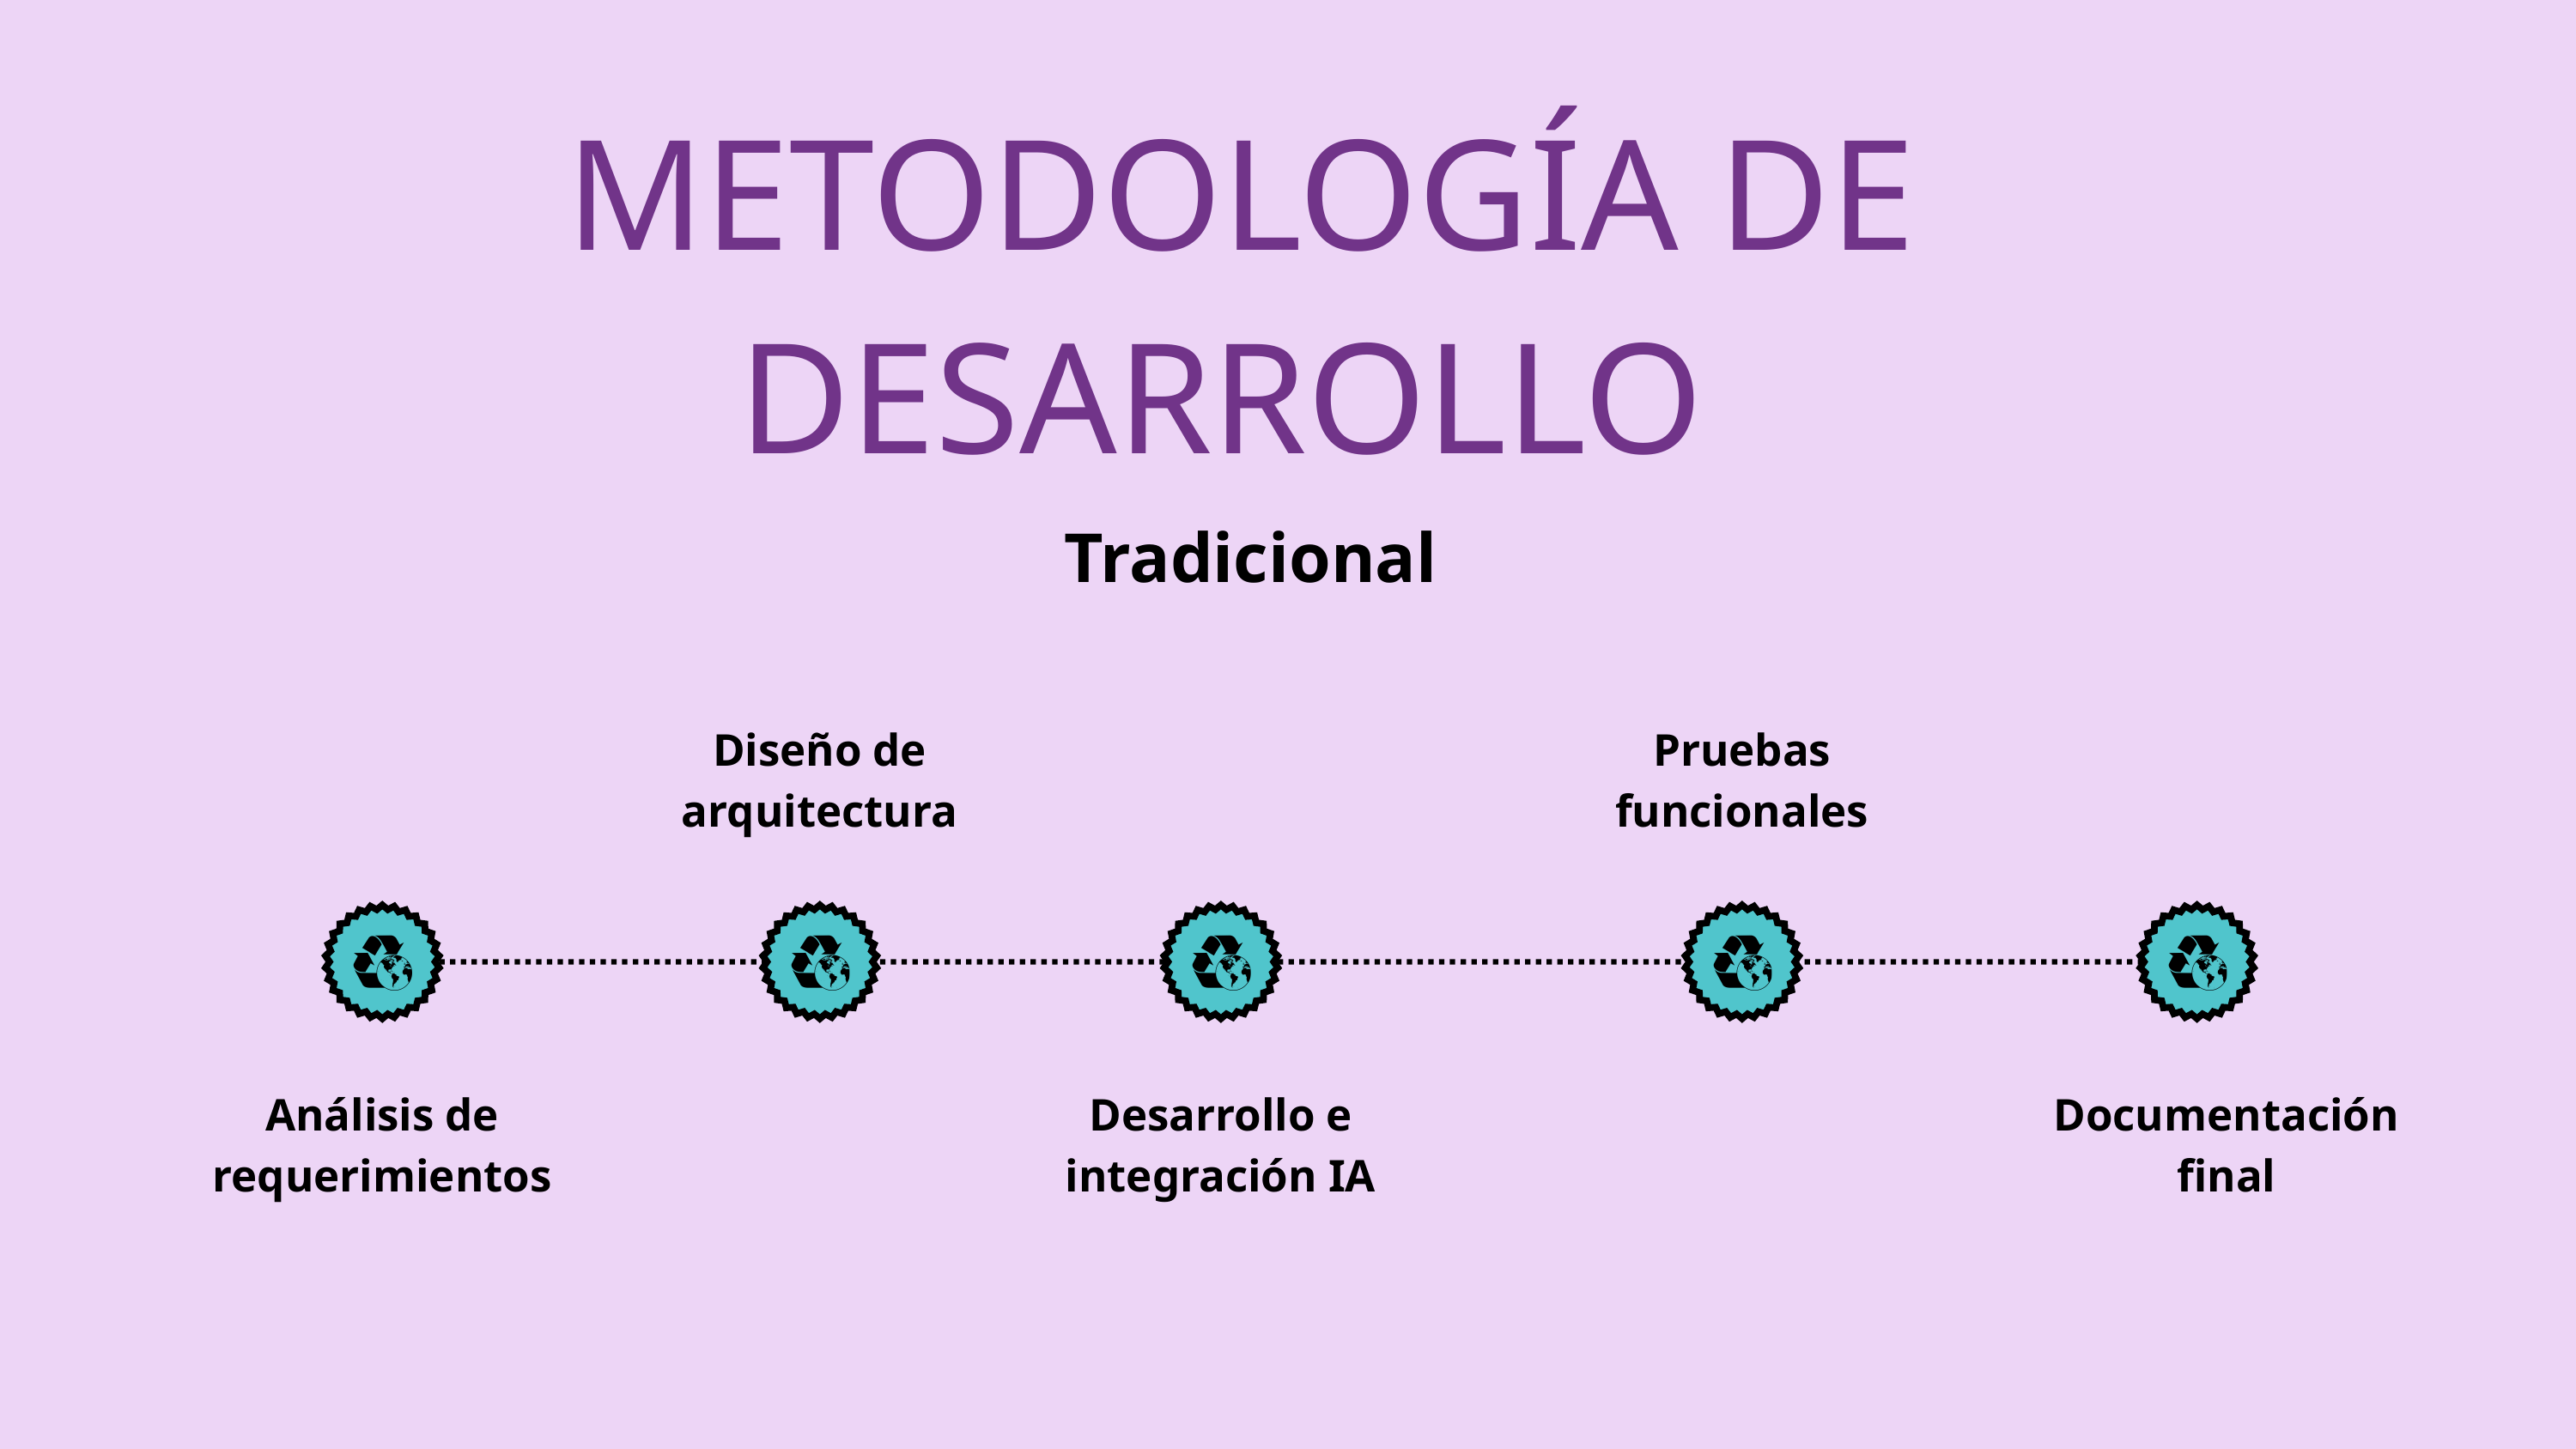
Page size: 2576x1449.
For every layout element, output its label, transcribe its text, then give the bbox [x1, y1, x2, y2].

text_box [762, 904, 878, 1019]
text_box Diseño de arquitectura [644, 713, 995, 837]
text_box METODOLOGÍA DE DESARROLLO [465, 77, 1978, 485]
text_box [325, 904, 440, 1019]
text_box Análisis de requerimientos [207, 1078, 558, 1201]
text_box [1163, 904, 1279, 1019]
text_box Desarrollo e integración IA [1045, 1078, 1397, 1201]
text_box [1685, 904, 1800, 1019]
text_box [2140, 904, 2255, 1019]
text_box Pruebas funcionales [1566, 713, 1917, 837]
text_box Documentación final [2021, 1078, 2432, 1201]
text_box Tradicional [513, 521, 1989, 597]
